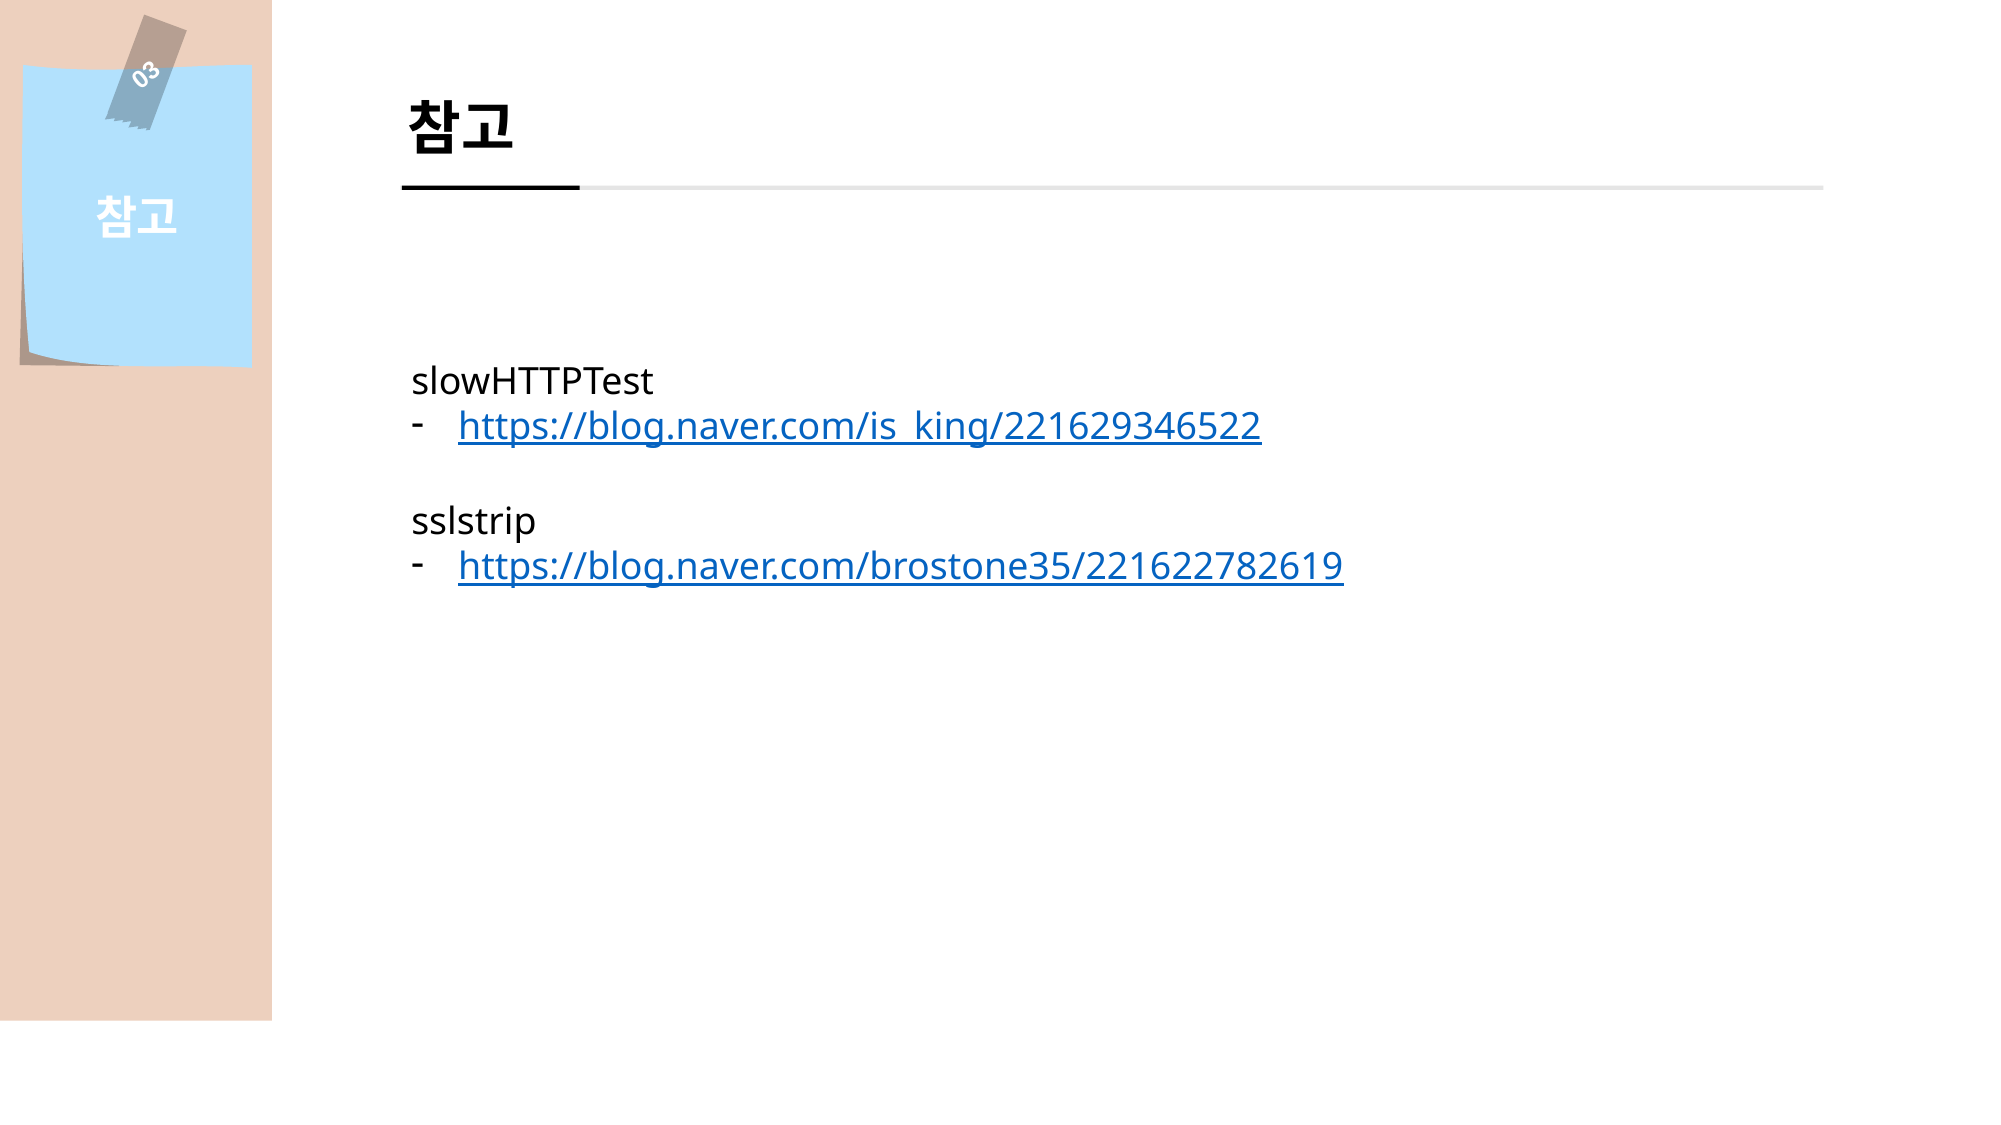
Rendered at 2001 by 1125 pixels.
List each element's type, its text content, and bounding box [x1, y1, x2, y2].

text_box slowHTTPTest https://blog.naver.com/is_king/221629346522 sslstrip https://blog.naver.com/brostone35/221622782619 [405, 350, 1874, 737]
text_box 참고 [393, 49, 1108, 169]
text_box [0, 0, 273, 1022]
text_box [19, 27, 252, 368]
